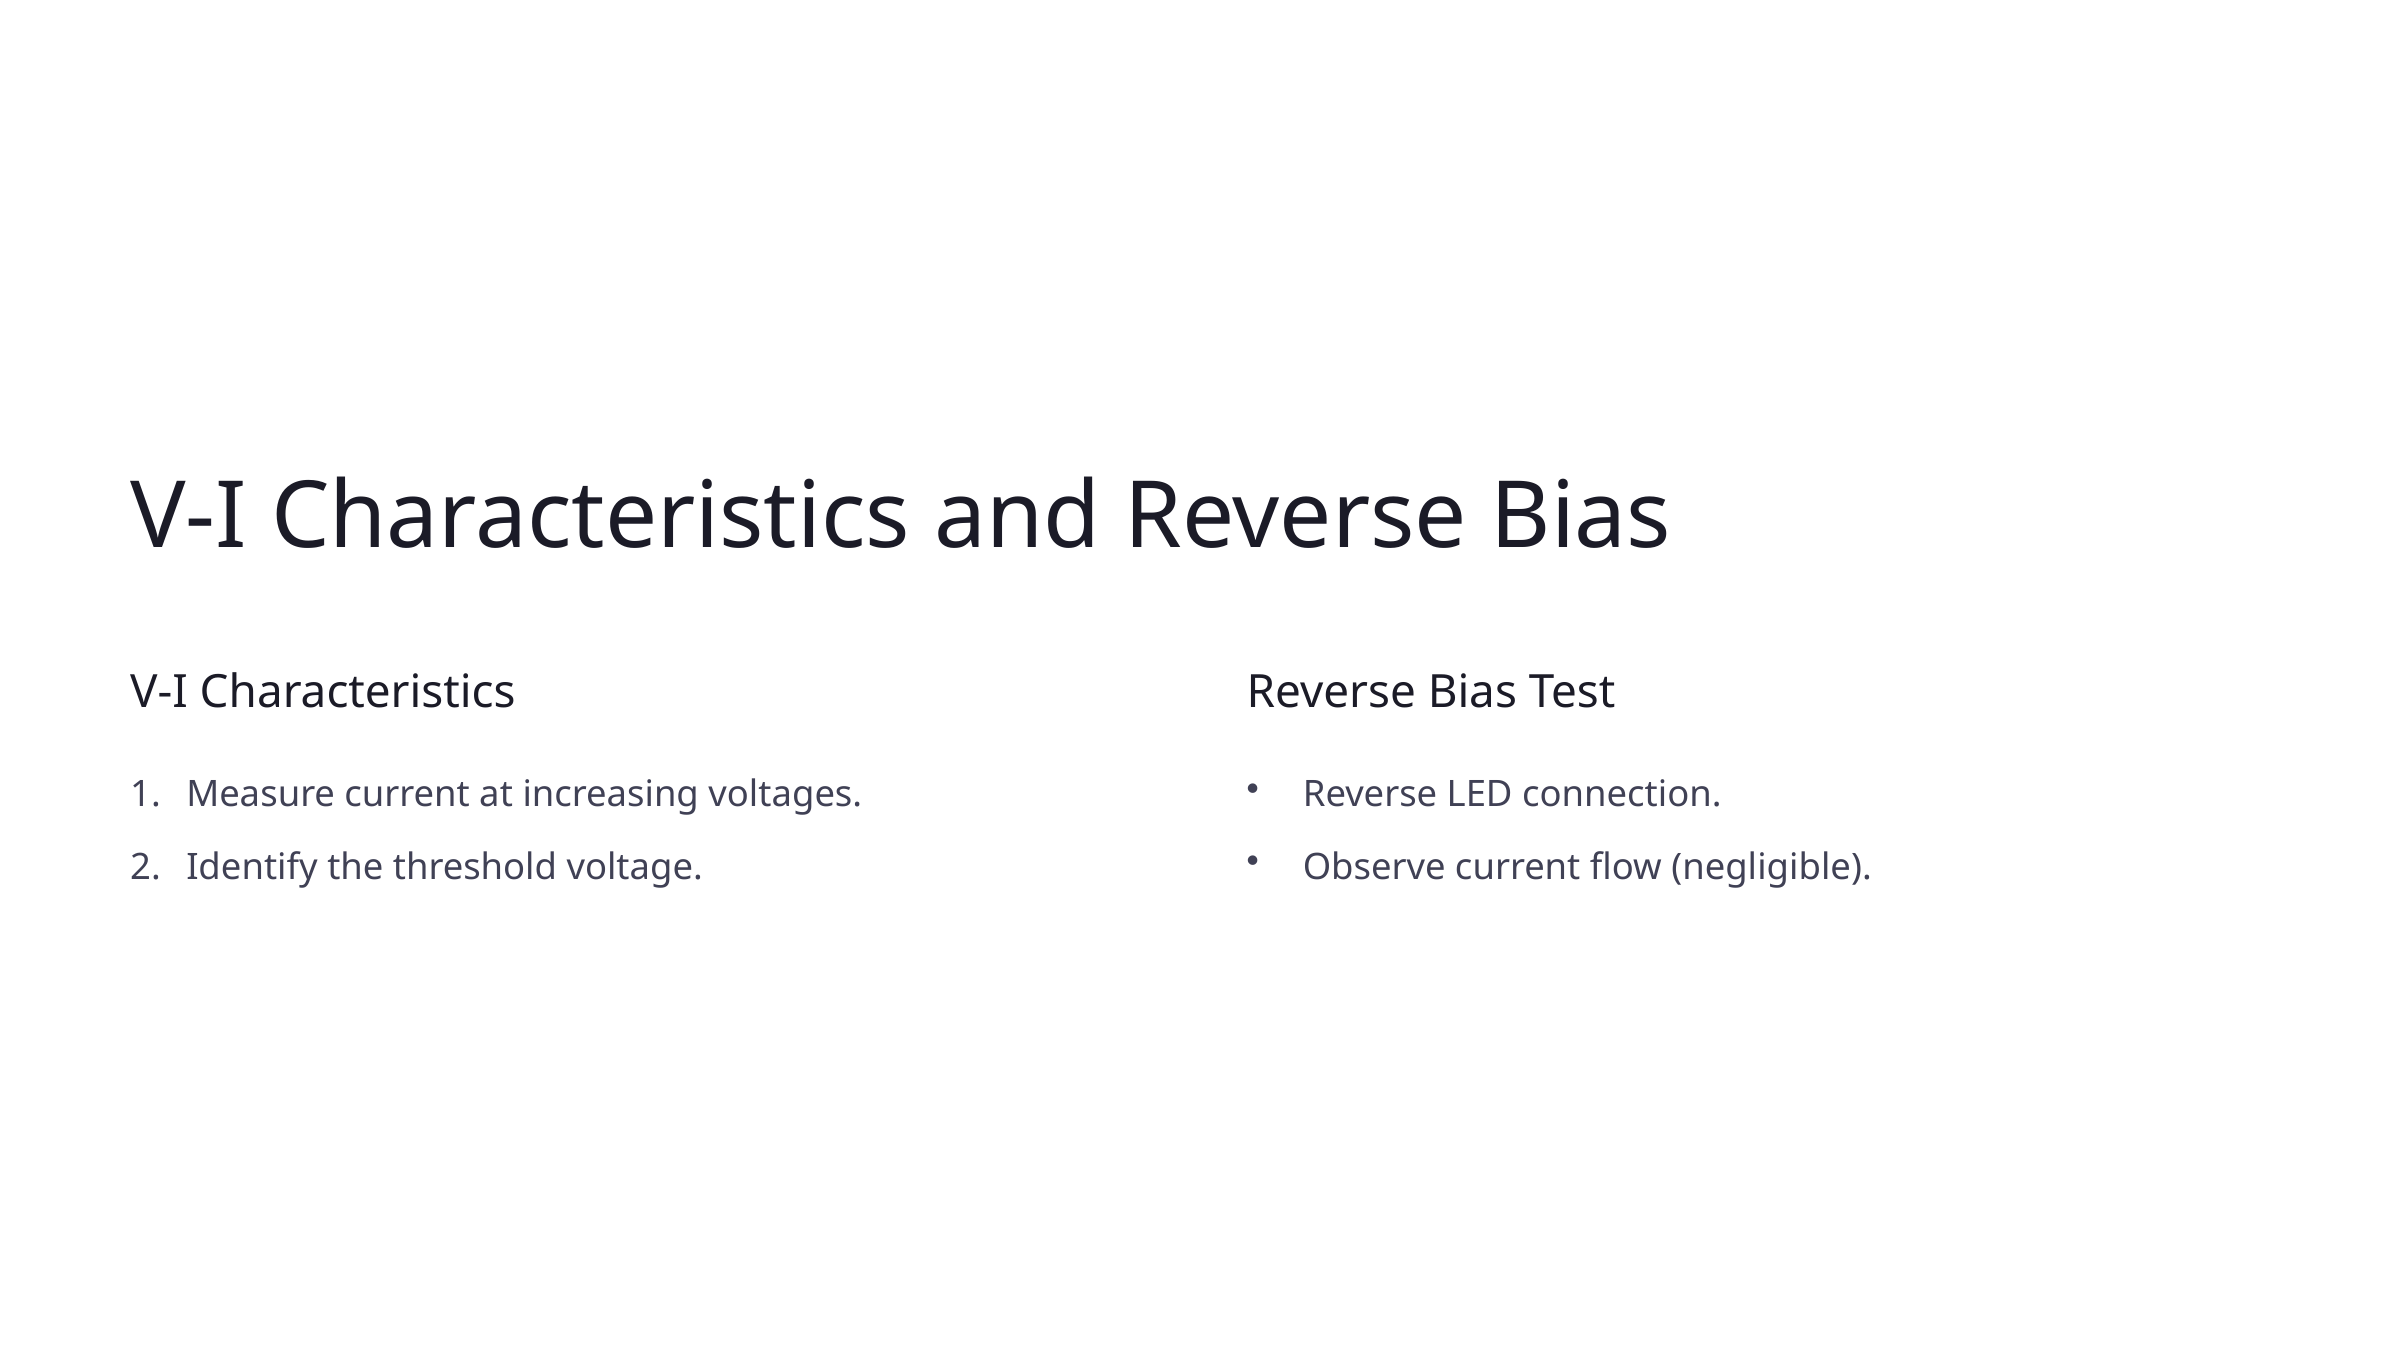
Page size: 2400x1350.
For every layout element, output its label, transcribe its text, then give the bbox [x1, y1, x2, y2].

text_box V-I Characteristics [130, 659, 596, 718]
text_box Measure current at increasing voltages. [130, 754, 1155, 815]
text_box Reverse LED connection. [1246, 754, 2271, 815]
text_box Observe current flow (negligible). [1246, 827, 2271, 887]
text_box Identify the threshold voltage. [130, 827, 1155, 887]
text_box V-I Characteristics and Reverse Bias [130, 450, 1767, 567]
text_box Reverse Bias Test [1246, 659, 1712, 718]
